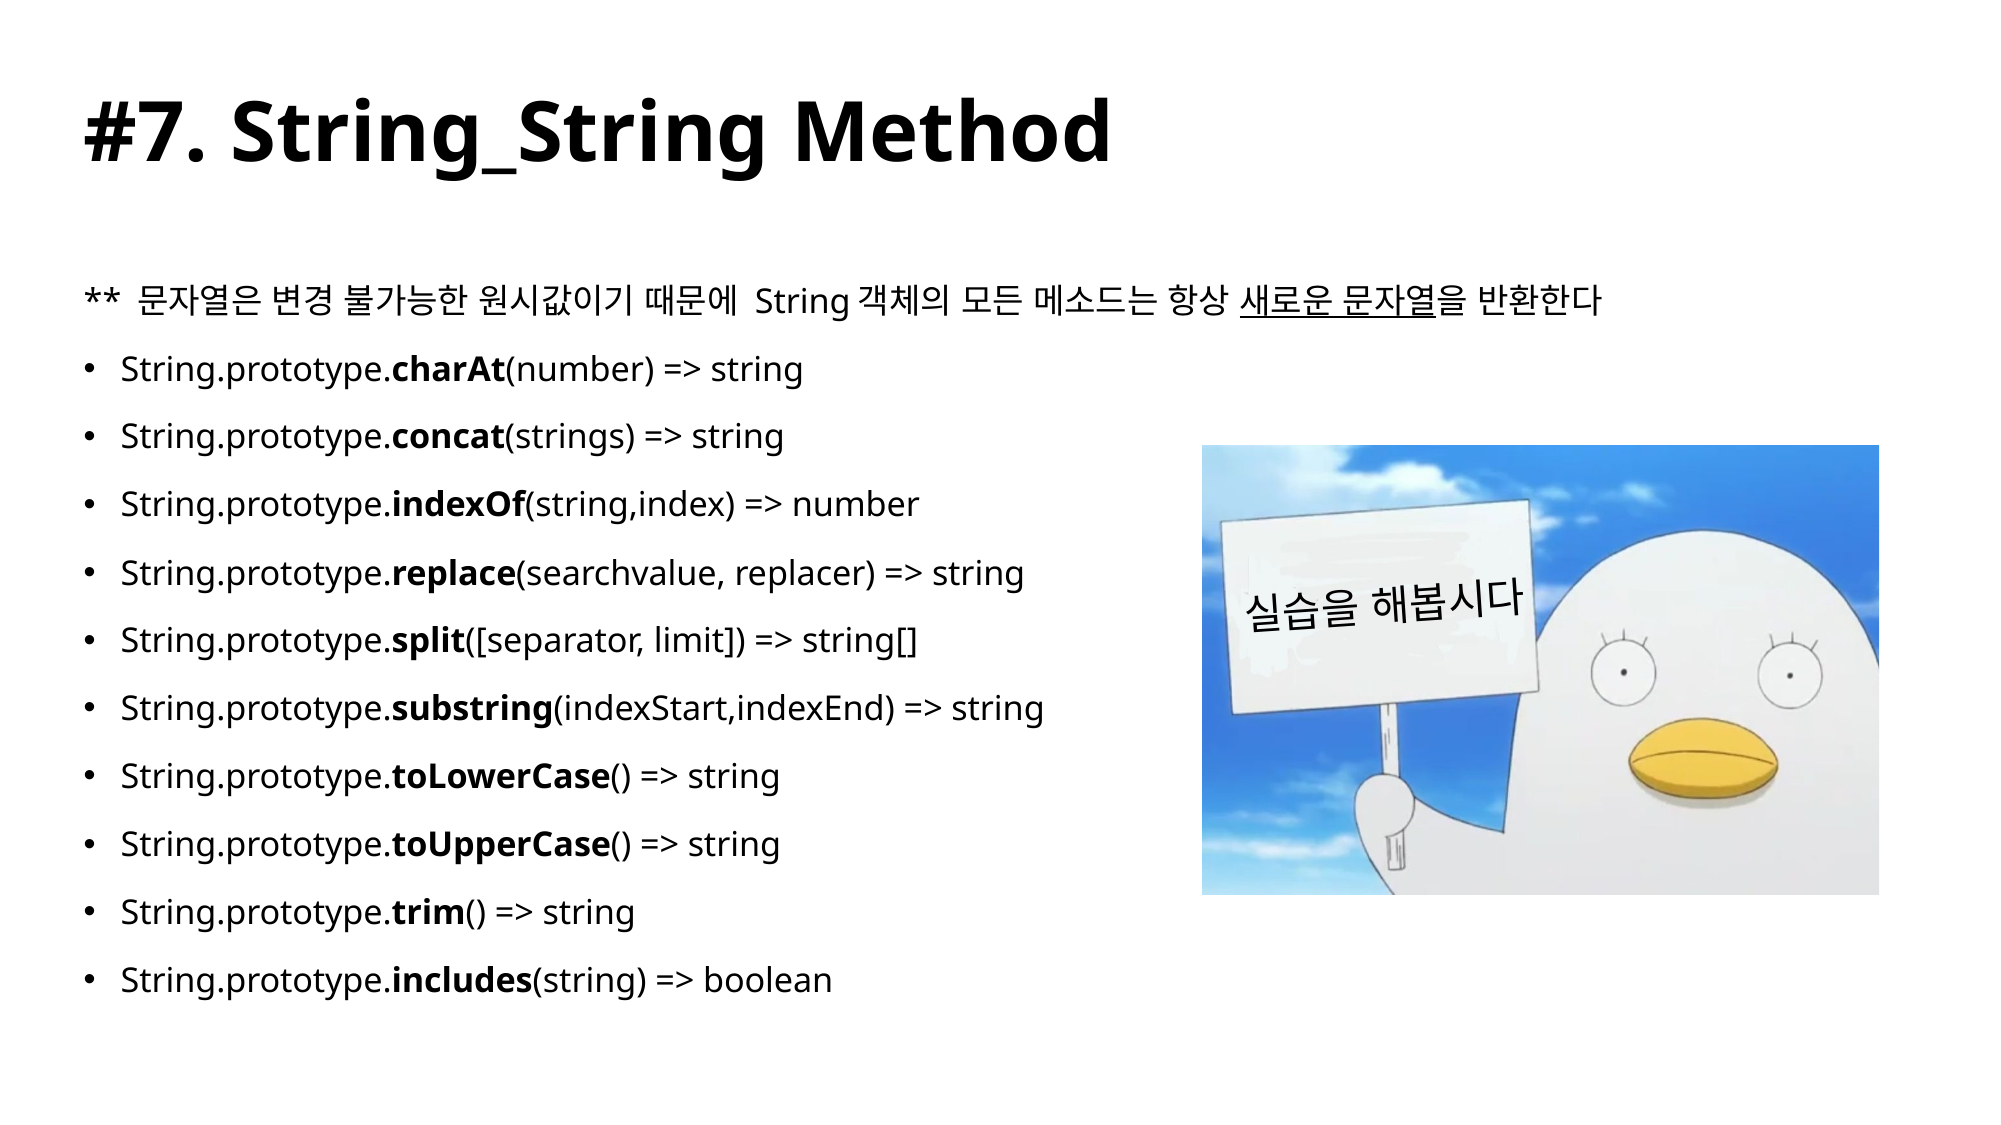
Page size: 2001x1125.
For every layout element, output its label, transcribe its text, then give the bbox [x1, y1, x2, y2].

title #7. String_String Method [68, 25, 1932, 244]
list ** 문자열은 변경 불가능한 원시값이기 때문에 String객체의 모든 메소드는 항상 새로운 문자열을 반환한다 String.prototype.charAt(number) => string String.prototype.concat(strings) => string String.prototype.indexOf(string,index) => number String.prototype.replace(searchvalue, replacer) => string String.prototype.split([separator, limit]) => string[] String.prototype.substring(indexStart,indexEnd) => string String.prototype.toLowerCase() => string String.prototype.toUpperCase() => string String.prototype.trim() => string String.prototype.includes(string) => boolean [68, 263, 1932, 1014]
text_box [1202, 445, 1880, 895]
